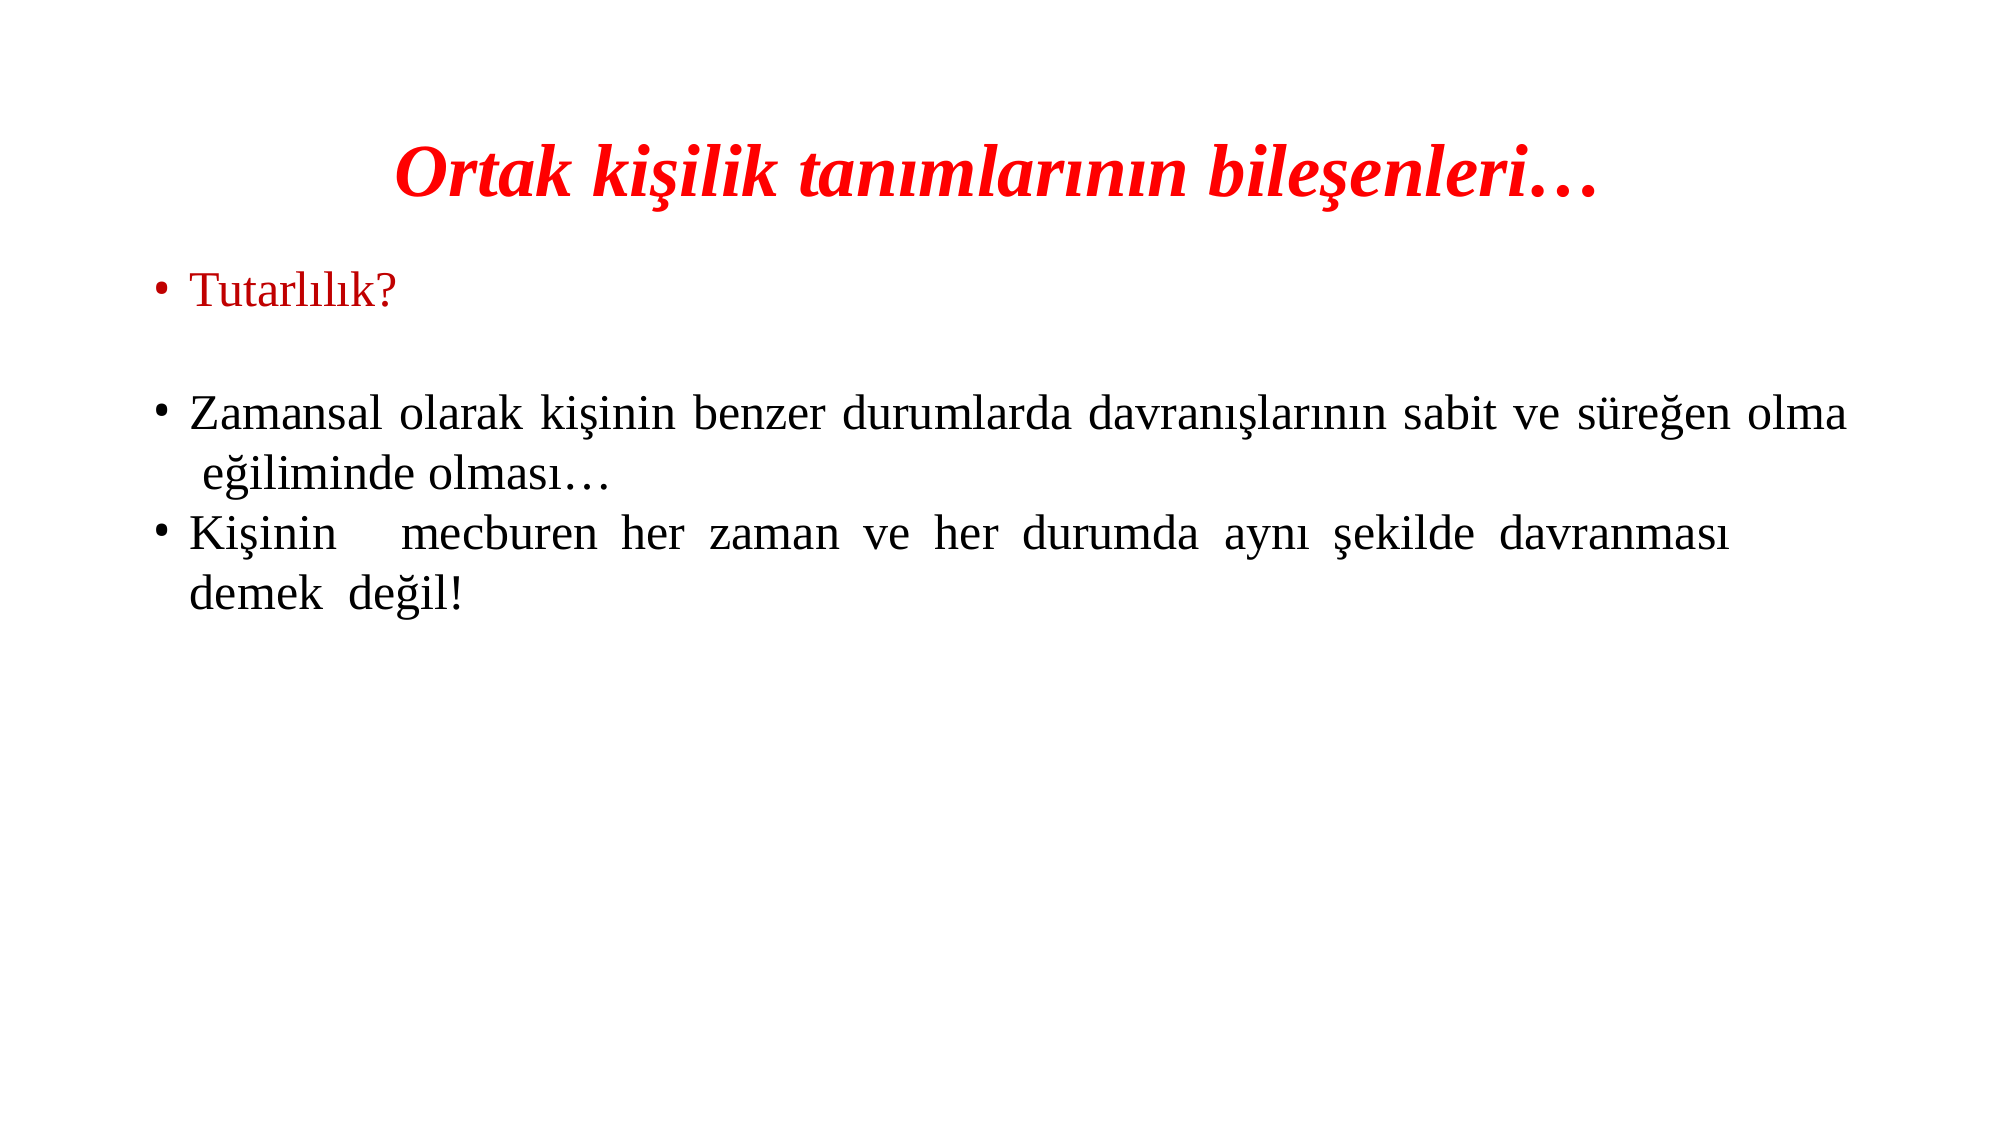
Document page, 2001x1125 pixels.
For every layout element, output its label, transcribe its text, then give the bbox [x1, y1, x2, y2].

title Ortak kişilik tanımlarının bileşenleri… [392, 119, 1608, 309]
text_box Tutarlılık? Zamansal olarak kişinin benzer durumlarda davranışlarının sabit ve süreğen olma eğiliminde olması… Kişinin mecburen her zaman ve her durumda aynı şekilde davranması demek değil! [150, 254, 1851, 620]
